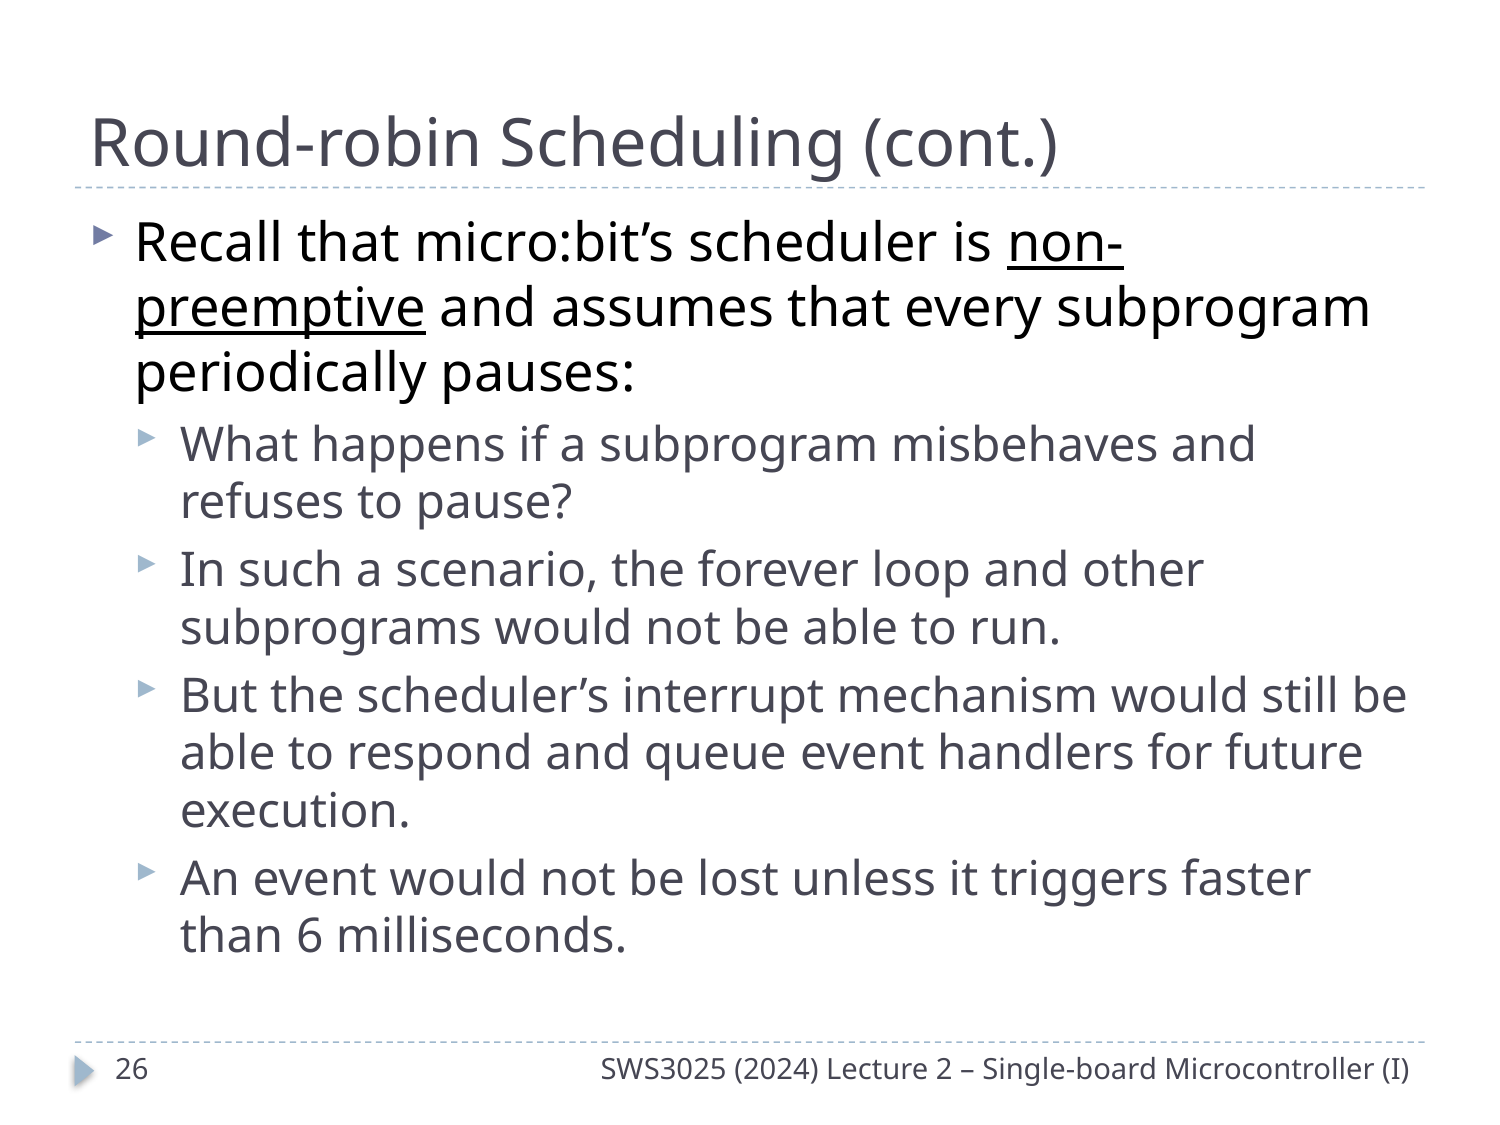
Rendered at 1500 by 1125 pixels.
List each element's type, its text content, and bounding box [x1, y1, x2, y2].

list Recall that micro:bit’s scheduler is non-preemptive and assumes that every subprogram periodically pauses: What happens if a subprogram misbehaves and refuses to pause? In such a scenario, the forever loop and other subprograms would not be able to run. But the scheduler’s interrupt mechanism would still be able to respond and queue event handlers for future execution. An event would not be lost unless it triggers faster than 6 milliseconds. [75, 200, 1425, 1043]
title Round-robin Scheduling (cont.) [75, 24, 1425, 188]
slide_number 25 [100, 1043, 426, 1103]
footer SWS3025 (2024) Lecture 2 – Single-board Microcontroller (I) [426, 1043, 1425, 1103]
